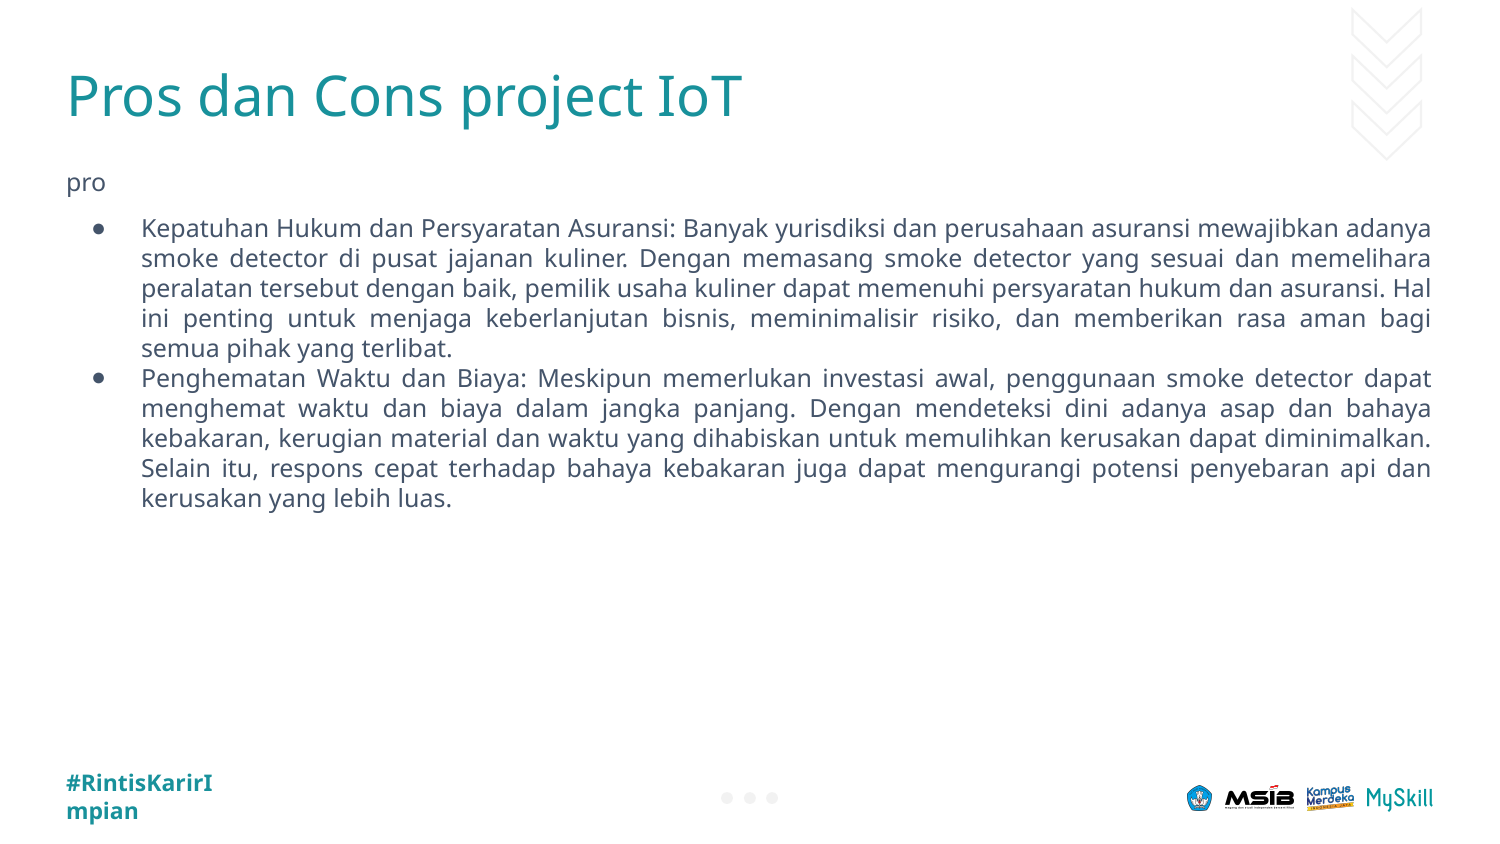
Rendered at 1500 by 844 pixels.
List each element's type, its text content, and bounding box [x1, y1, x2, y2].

picture [1187, 785, 1196, 792]
picture [1207, 802, 1212, 811]
picture [1203, 785, 1212, 792]
picture [1307, 786, 1354, 811]
title Pros dan Cons project IoT [51, 47, 1449, 142]
subtitle pro Kepatuhan Hukum dan Persyaratan Asuransi: Banyak yurisdiksi dan perusahaan asuransi mewajibkan adanya smoke detector di pusat jajanan kuliner. Dengan memasang smoke detector yang sesuai dan memelihara peralatan tersebut dengan baik, pemilik usaha kuliner dapat memenuhi persyaratan hukum dan asuransi. Hal ini penting untuk menjaga keberlanjutan bisnis, meminimalisir risiko, dan memberikan rasa aman bagi semua pihak yang terlibat. Penghematan Waktu dan Biaya: Meskipun memerlukan investasi awal, penggunaan smoke detector dapat menghemat waktu dan biaya dalam jangka panjang. Dengan mendeteksi dini adanya asap dan bahaya kebakaran, kerugian material dan waktu yang dihabiskan untuk memulihkan kerusakan dapat diminimalkan. Selain itu, respons cepat terhadap bahaya kebakaran juga dapat mengurangi potensi penyebaran api dan kerusakan yang lebih luas. [51, 159, 1449, 750]
picture [1192, 792, 1207, 807]
picture [1367, 788, 1433, 812]
picture [1225, 785, 1294, 809]
